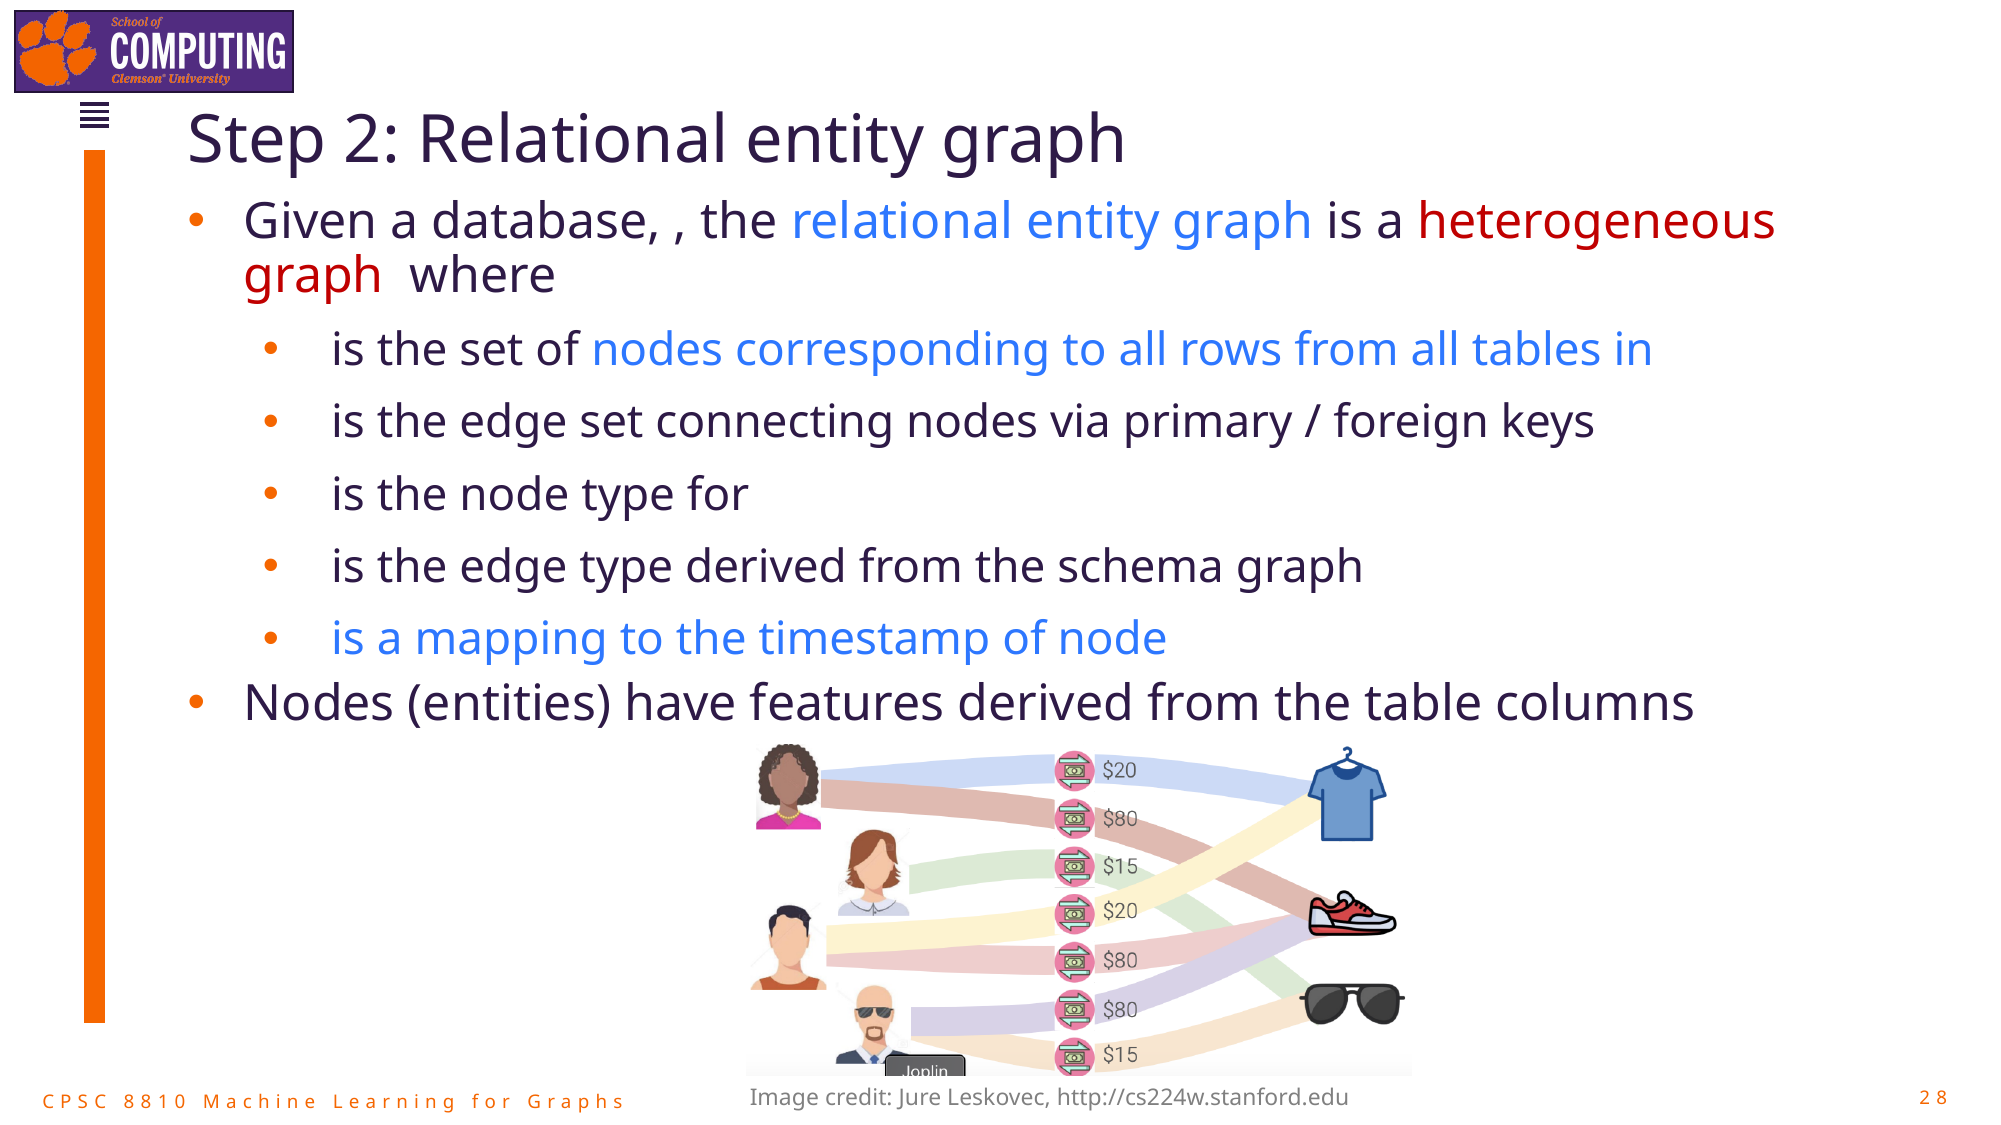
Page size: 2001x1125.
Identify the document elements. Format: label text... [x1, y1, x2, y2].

picture [18, 10, 285, 86]
picture [746, 744, 1412, 1076]
text_box Image credit: Jure Leskovec, http://cs224w.stanford.edu [734, 1075, 1365, 1118]
title Step 2: Relational entity graph [187, 104, 1971, 178]
